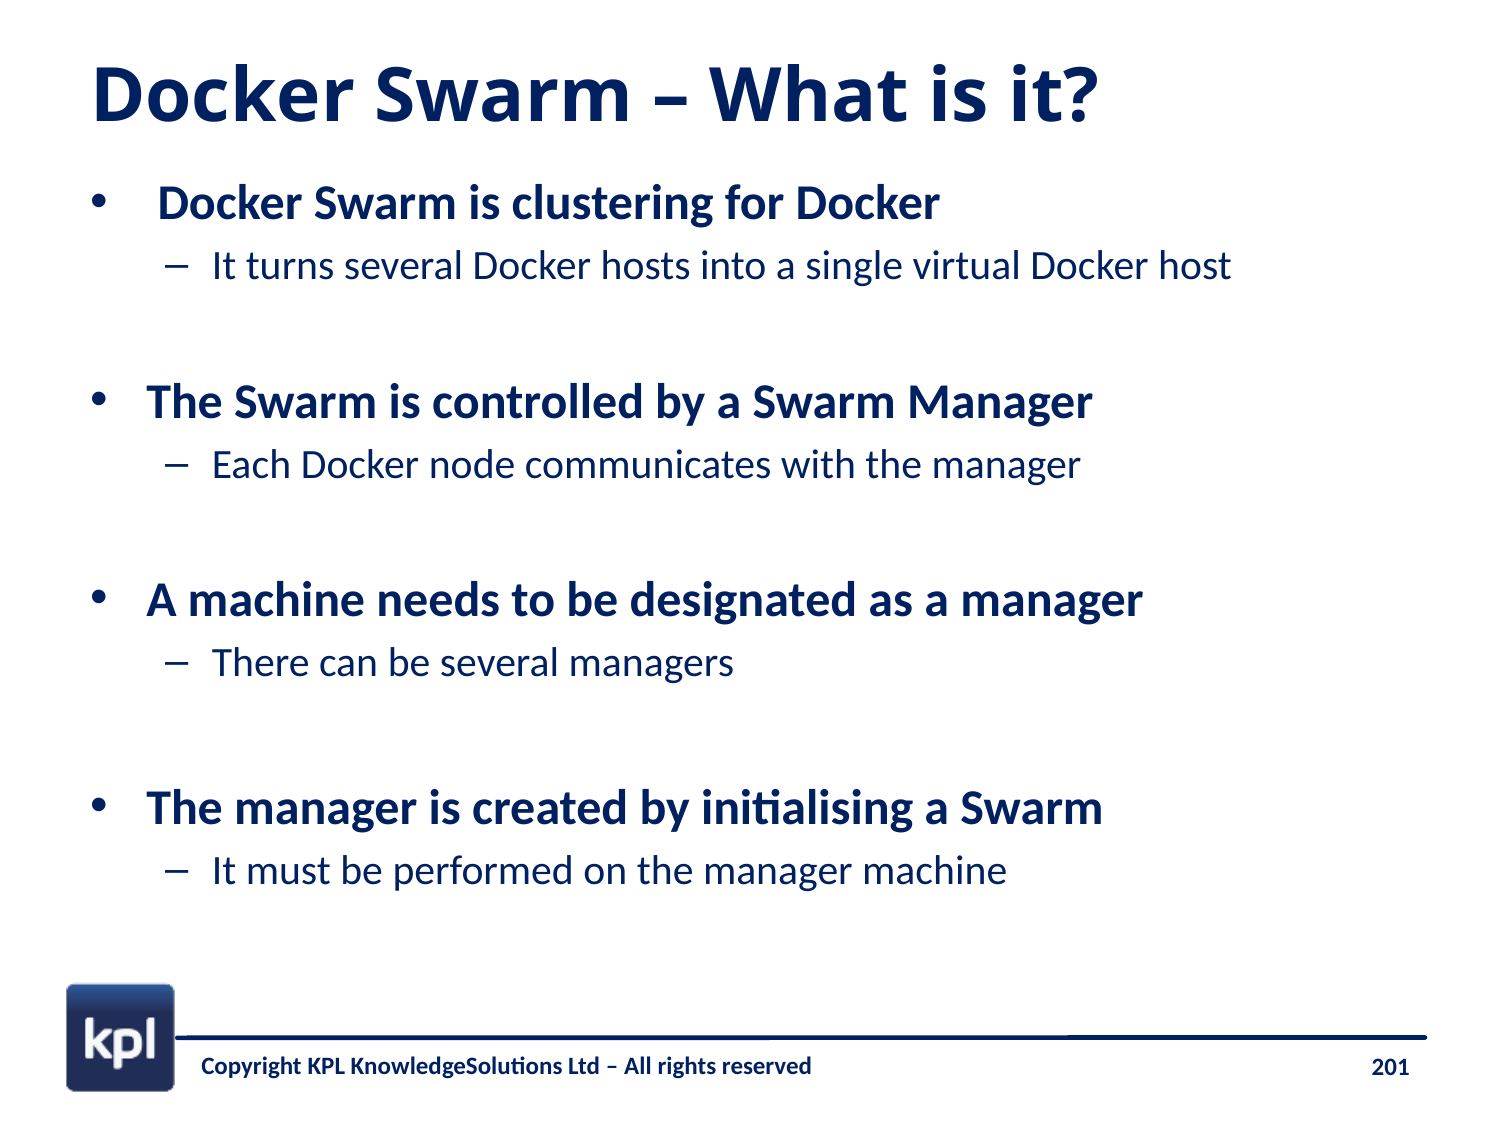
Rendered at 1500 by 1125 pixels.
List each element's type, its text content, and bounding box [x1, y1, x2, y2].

title Docker Swarm – What is it? [75, 45, 1471, 138]
picture [62, 980, 178, 1095]
list Docker Swarm is clustering for Docker It turns several Docker hosts into a single virtual Docker host The Swarm is controlled by a Swarm Manager Each Docker node communicates with the manager A machine needs to be designated as a manager There can be several managers The manager is created by initialising a Swarm It must be performed on the manager machine [75, 162, 1425, 1013]
slide_number 201 [987, 1042, 1425, 1103]
text_box Copyright KPL KnowledgeSolutions Ltd – All rights reserved [186, 1042, 1203, 1088]
